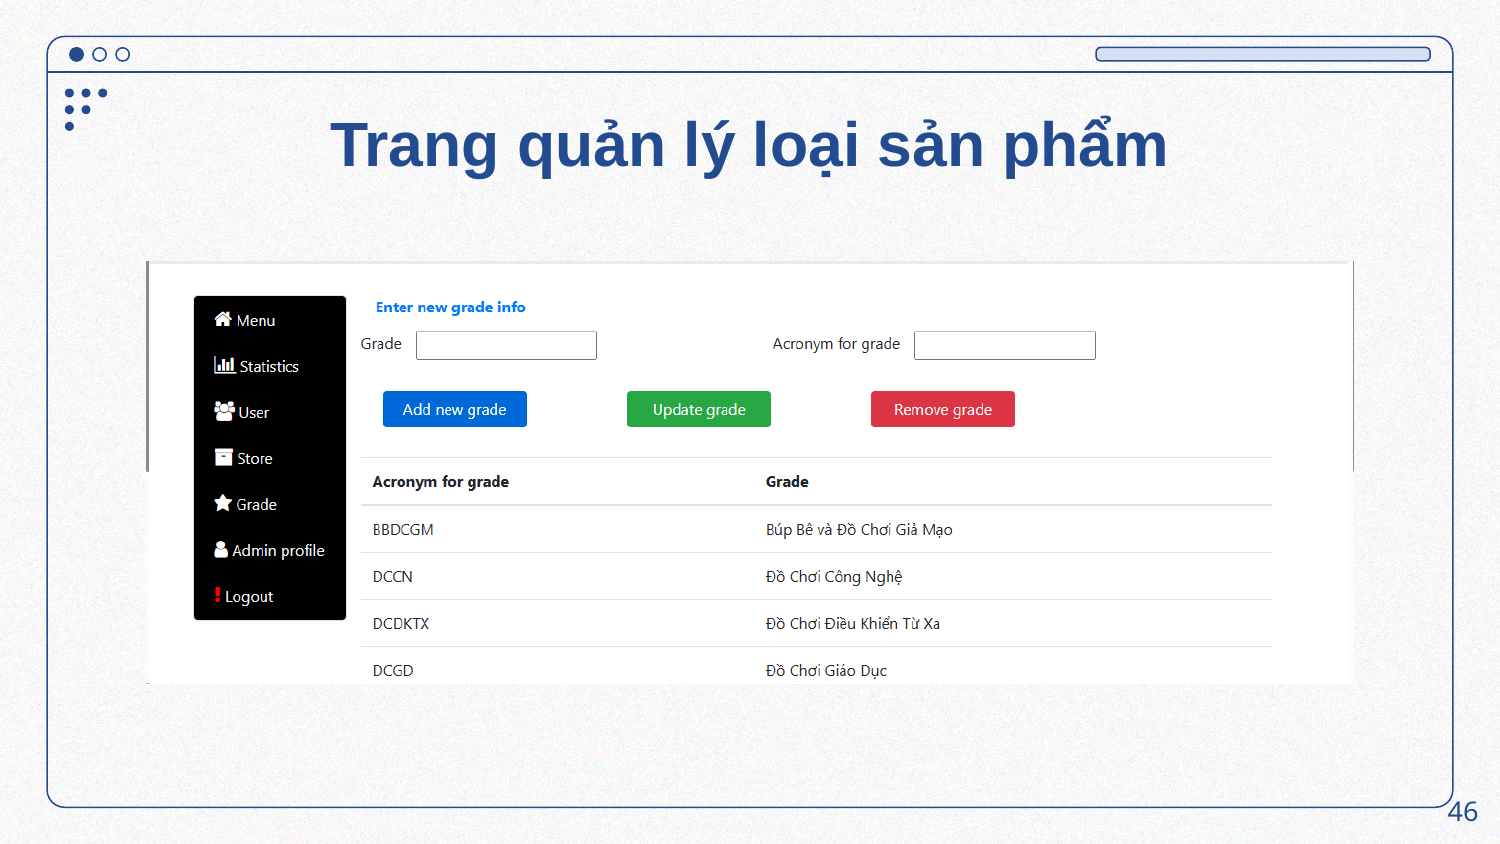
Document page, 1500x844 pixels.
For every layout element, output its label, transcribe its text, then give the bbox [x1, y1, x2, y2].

slide_number 46 [1403, 779, 1494, 844]
picture [146, 260, 1354, 684]
title Trang quản lý loại sản phẩm [117, 88, 1383, 182]
